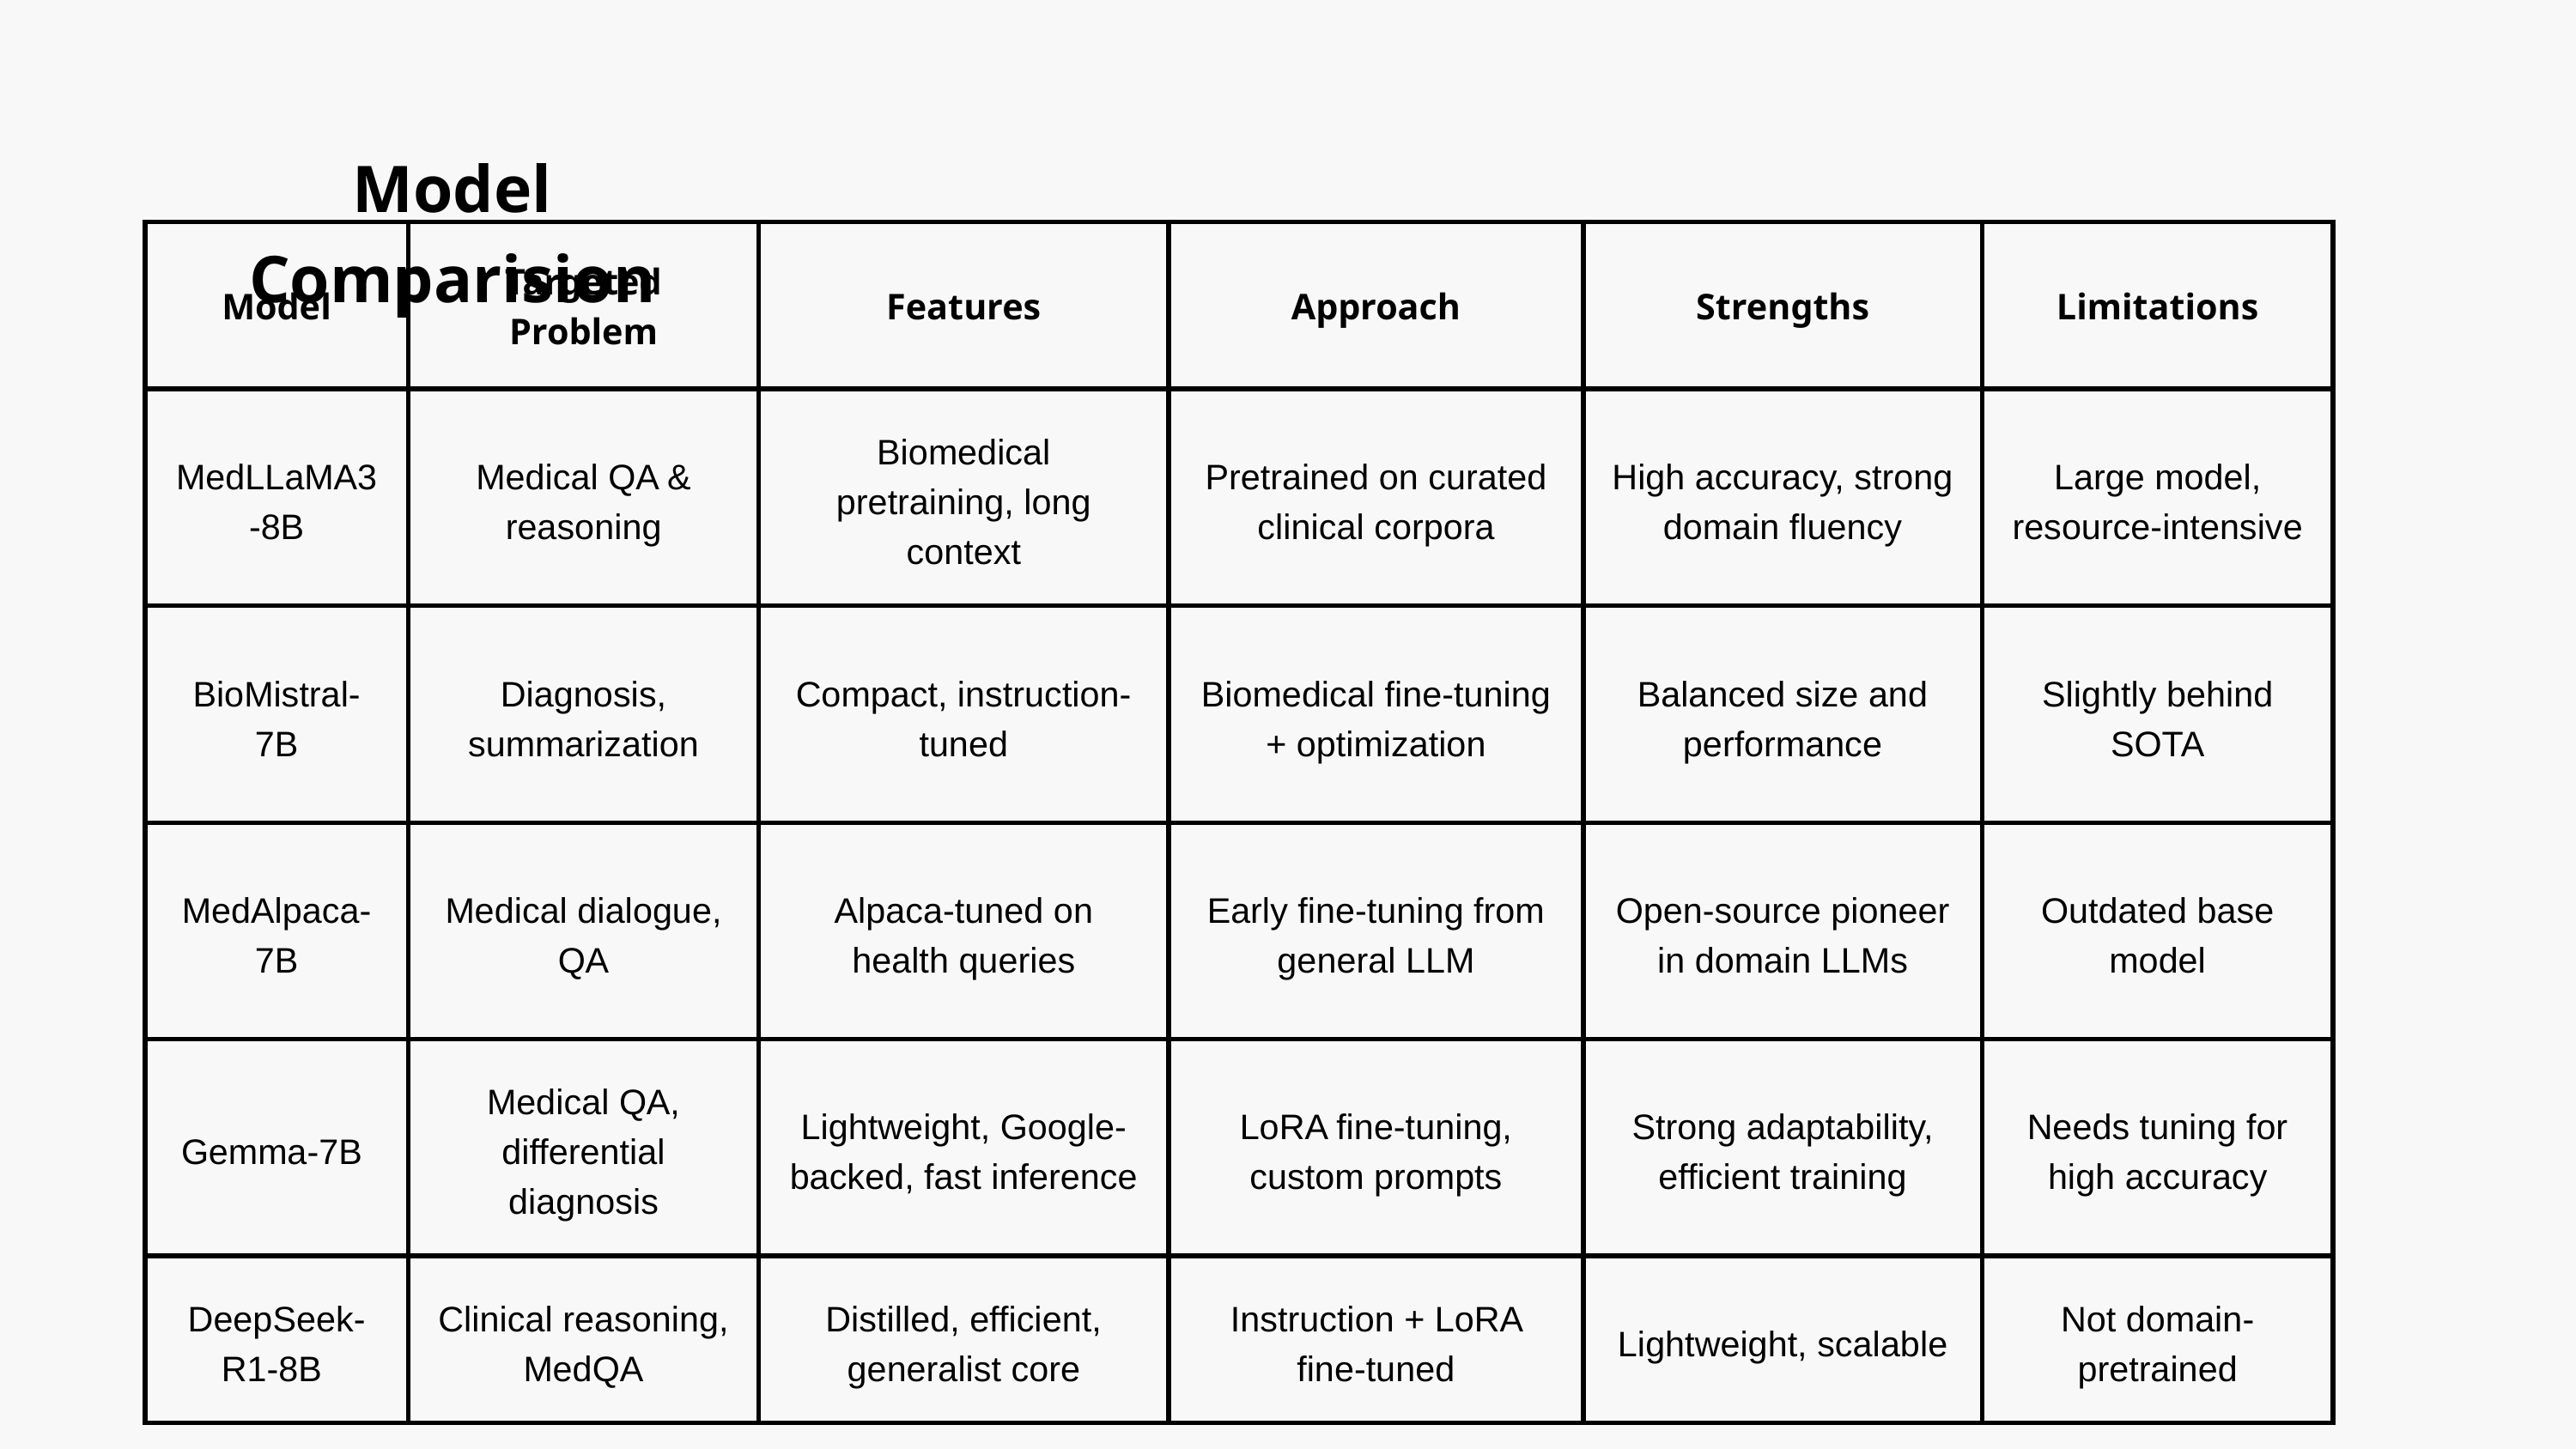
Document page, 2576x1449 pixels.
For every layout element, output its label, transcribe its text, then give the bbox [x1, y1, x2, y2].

table_cell MedLLaMA3-8B [148, 391, 406, 603]
table_cell Pretrained on curated clinical corpora [1171, 391, 1581, 603]
table_header Approach [1171, 224, 1581, 386]
table_cell Open-source pioneer in domain LLMs [1586, 825, 1980, 1037]
table_cell Medical QA & reasoning [410, 391, 756, 603]
table_cell Strong adaptability, efficient training [1586, 1041, 1980, 1253]
table_cell Biomedical fine-tuning + optimization [1171, 608, 1581, 821]
table_cell Lightweight, scalable [1586, 1258, 1980, 1421]
table_cell Balanced size and performance [1586, 608, 1980, 821]
table_cell Gemma-7B [148, 1041, 406, 1253]
table_cell Medical dialogue, QA [410, 825, 756, 1037]
table_cell Distilled, efficient, generalist core [761, 1258, 1166, 1421]
table_header Limitations [1984, 224, 2330, 386]
table_cell Not domain-pretrained [1984, 1258, 2330, 1421]
table_cell Medical QA, differential diagnosis [410, 1041, 756, 1253]
table_cell High accuracy, strong domain fluency [1586, 391, 1980, 603]
table_cell Slightly behind SOTA [1984, 608, 2330, 821]
table_header Targeted Problem [410, 316, 756, 386]
table_cell LoRA fine-tuning, custom prompts [1171, 1041, 1581, 1253]
table_cell MedAlpaca-7B [148, 825, 406, 1037]
table_cell Needs tuning for high accuracy [1984, 1041, 2330, 1253]
table_cell BioMistral-7B [148, 608, 406, 821]
table_cell Clinical reasoning, MedQA [410, 1258, 756, 1421]
table_cell Instruction + LoRA fine-tuned [1171, 1258, 1581, 1421]
table_header Model [148, 316, 406, 386]
table_cell Large model, resource-intensive [1984, 391, 2330, 603]
table_cell Early fine-tuning from general LLM [1171, 825, 1581, 1037]
table_cell DeepSeek-R1-8B [148, 1258, 406, 1421]
table_cell Lightweight, Google-backed, fast inference [761, 1041, 1166, 1253]
table_cell Alpaca-tuned on health queries [761, 825, 1166, 1037]
table_cell Outdated base model [1984, 825, 2330, 1037]
table_header Features [761, 224, 1166, 386]
table_cell Diagnosis, summarization [410, 608, 756, 821]
table_header Strengths [1586, 224, 1980, 386]
table_cell Compact, instruction-tuned [761, 608, 1166, 821]
text_box Model Comparision [144, 135, 761, 316]
table_cell Biomedical pretraining, long context [761, 391, 1166, 603]
